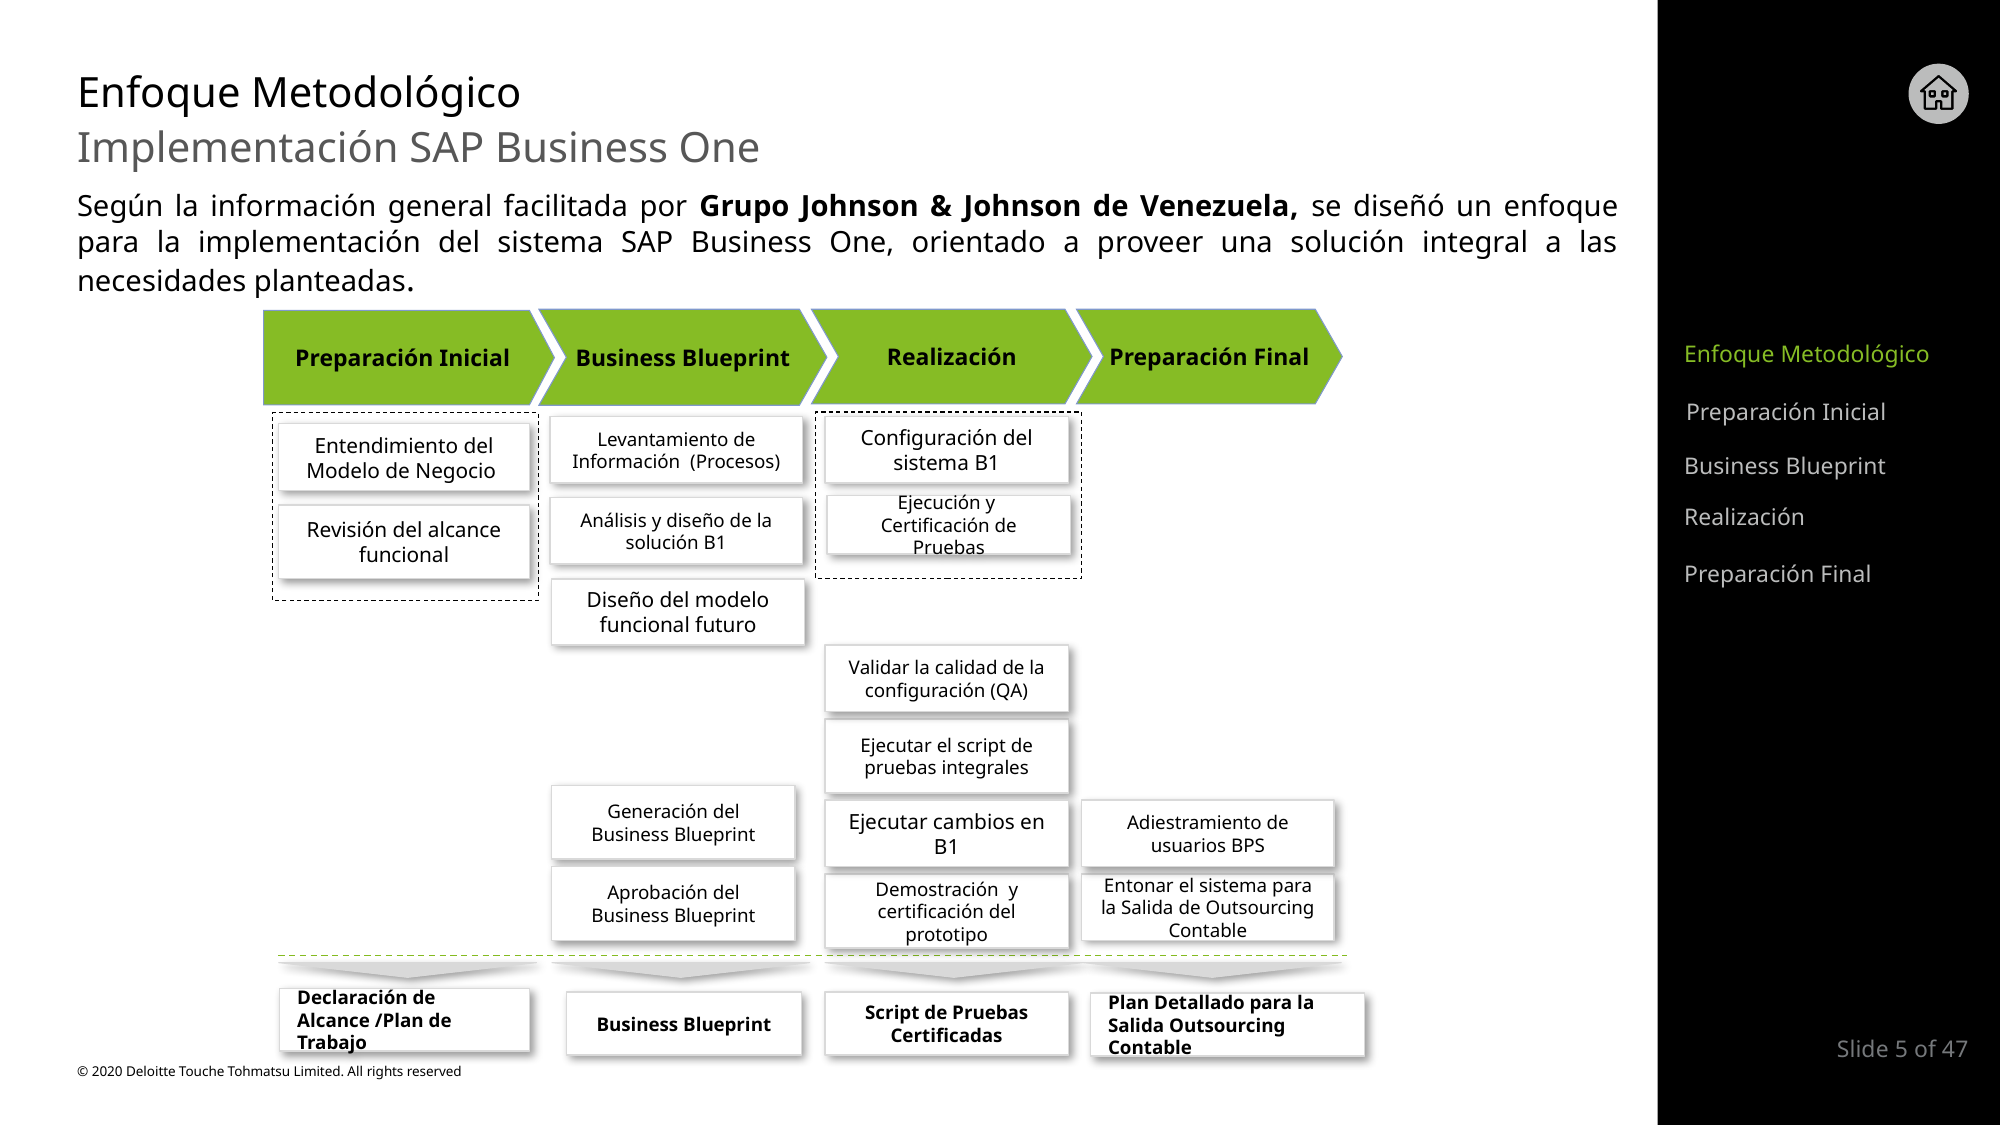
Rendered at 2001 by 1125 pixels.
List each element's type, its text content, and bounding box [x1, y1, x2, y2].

text_box Ejecutar el script de pruebas integrales [824, 718, 1069, 793]
text_box Preparación Inicial [263, 310, 555, 405]
text_box Revisión del alcance funcional [278, 504, 530, 579]
text_box Aprobación del Business Blueprint [551, 866, 796, 941]
text_box Entendimiento del Modelo de Negocio [278, 423, 530, 491]
list Según la información general facilitada por Grupo Johnson & Johnson de Venezuela, se diseñó un enfoque para la implementación del sistema SAP Business One, orientado a proveer una solución integral a las necesidades planteadas. [77, 182, 1619, 336]
text_box Entonar el sistema para la Salida de Outsourcing Contable [1081, 874, 1335, 941]
text_box Preparación Final [1684, 560, 1968, 588]
text_box [1086, 963, 1339, 978]
text_box Script de Pruebas Certificadas [824, 992, 1069, 1055]
text_box Adiestramiento de usuarios BPS [1081, 799, 1335, 867]
text_box Business Blueprint [538, 309, 827, 406]
text_box Business Blueprint [1684, 451, 1968, 480]
text_box Preparación Final [1076, 309, 1343, 404]
text_box Preparación Inicial [1686, 397, 1969, 425]
text_box [828, 963, 1080, 978]
list Implementación SAP Business One [77, 121, 1581, 245]
text_box Plan Detallado para la Salida Outsourcing Contable [1090, 993, 1365, 1057]
text_box Demostración y certificación del prototipo [824, 874, 1069, 948]
text_box Ejecutar cambios en B1 [824, 800, 1069, 867]
text_box [270, 411, 540, 603]
text_box Validar la calidad de la configuración (QA) [824, 645, 1069, 712]
text_box Declaración de Alcance /Plan de Trabajo [279, 988, 530, 1052]
text_box Business Blueprint [566, 992, 802, 1055]
title Enfoque Metodológico [77, 66, 1581, 121]
text_box Diseño del modelo funcional futuro [551, 578, 805, 646]
text_box Análisis y diseño de la solución B1 [549, 497, 803, 564]
text_box Realización [1684, 502, 1968, 531]
text_box [555, 963, 807, 978]
text_box [278, 962, 534, 978]
text_box Generación del Business Blueprint [551, 785, 796, 860]
text_box Levantamiento de Información (Procesos) [549, 416, 803, 484]
text_box [814, 410, 1084, 581]
text_box Realización [811, 309, 1093, 404]
text_box Enfoque Metodológico [1684, 339, 1968, 368]
